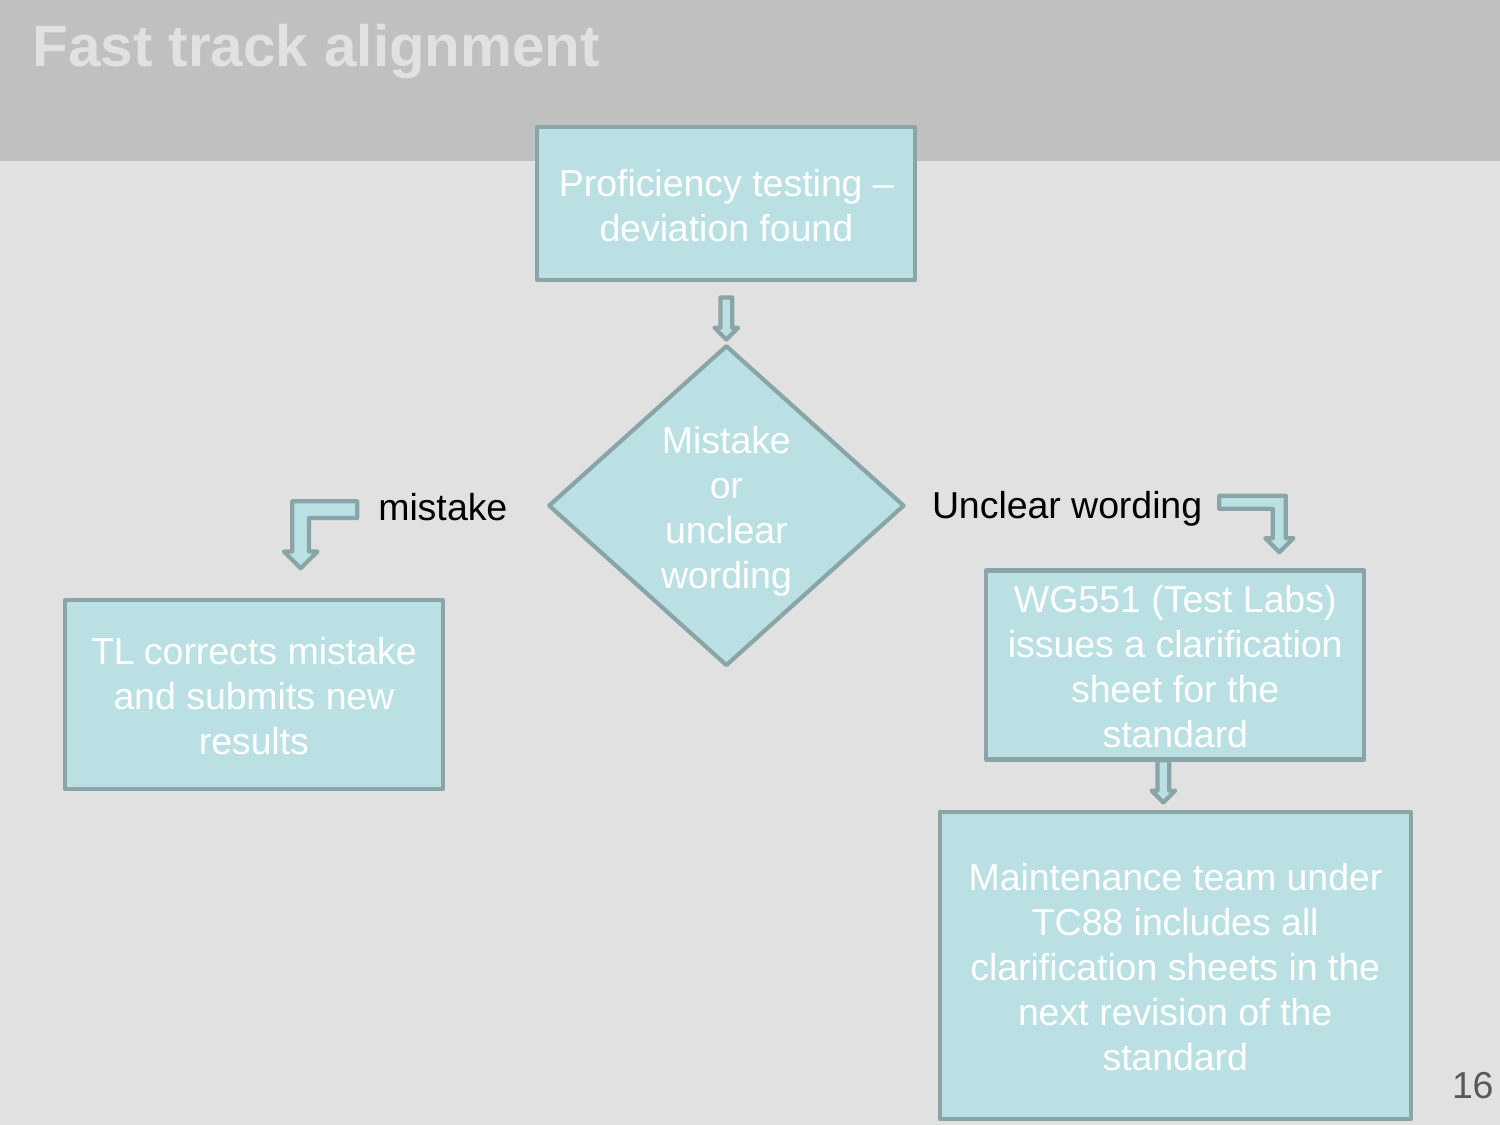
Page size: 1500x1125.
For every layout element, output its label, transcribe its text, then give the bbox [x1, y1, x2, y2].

text_box [1149, 758, 1178, 805]
text_box TL corrects mistake and submits new results [63, 598, 445, 791]
text_box WG551 (Test Labs) issues a clarification sheet for the standard [984, 568, 1366, 762]
text_box [281, 499, 360, 571]
text_box Mistake or unclear wording [547, 344, 906, 667]
title Fast track alignment [17, 25, 1152, 132]
text_box Maintenance team under TC88 includes all clarification sheets in the next revision of the standard [938, 810, 1413, 1121]
text_box mistake [363, 475, 523, 535]
text_box Unclear wording [917, 474, 1218, 534]
text_box [712, 295, 741, 342]
text_box [1217, 493, 1296, 555]
slide_number 16 [1413, 1060, 1494, 1120]
text_box Proficiency testing – deviation found [535, 125, 917, 282]
